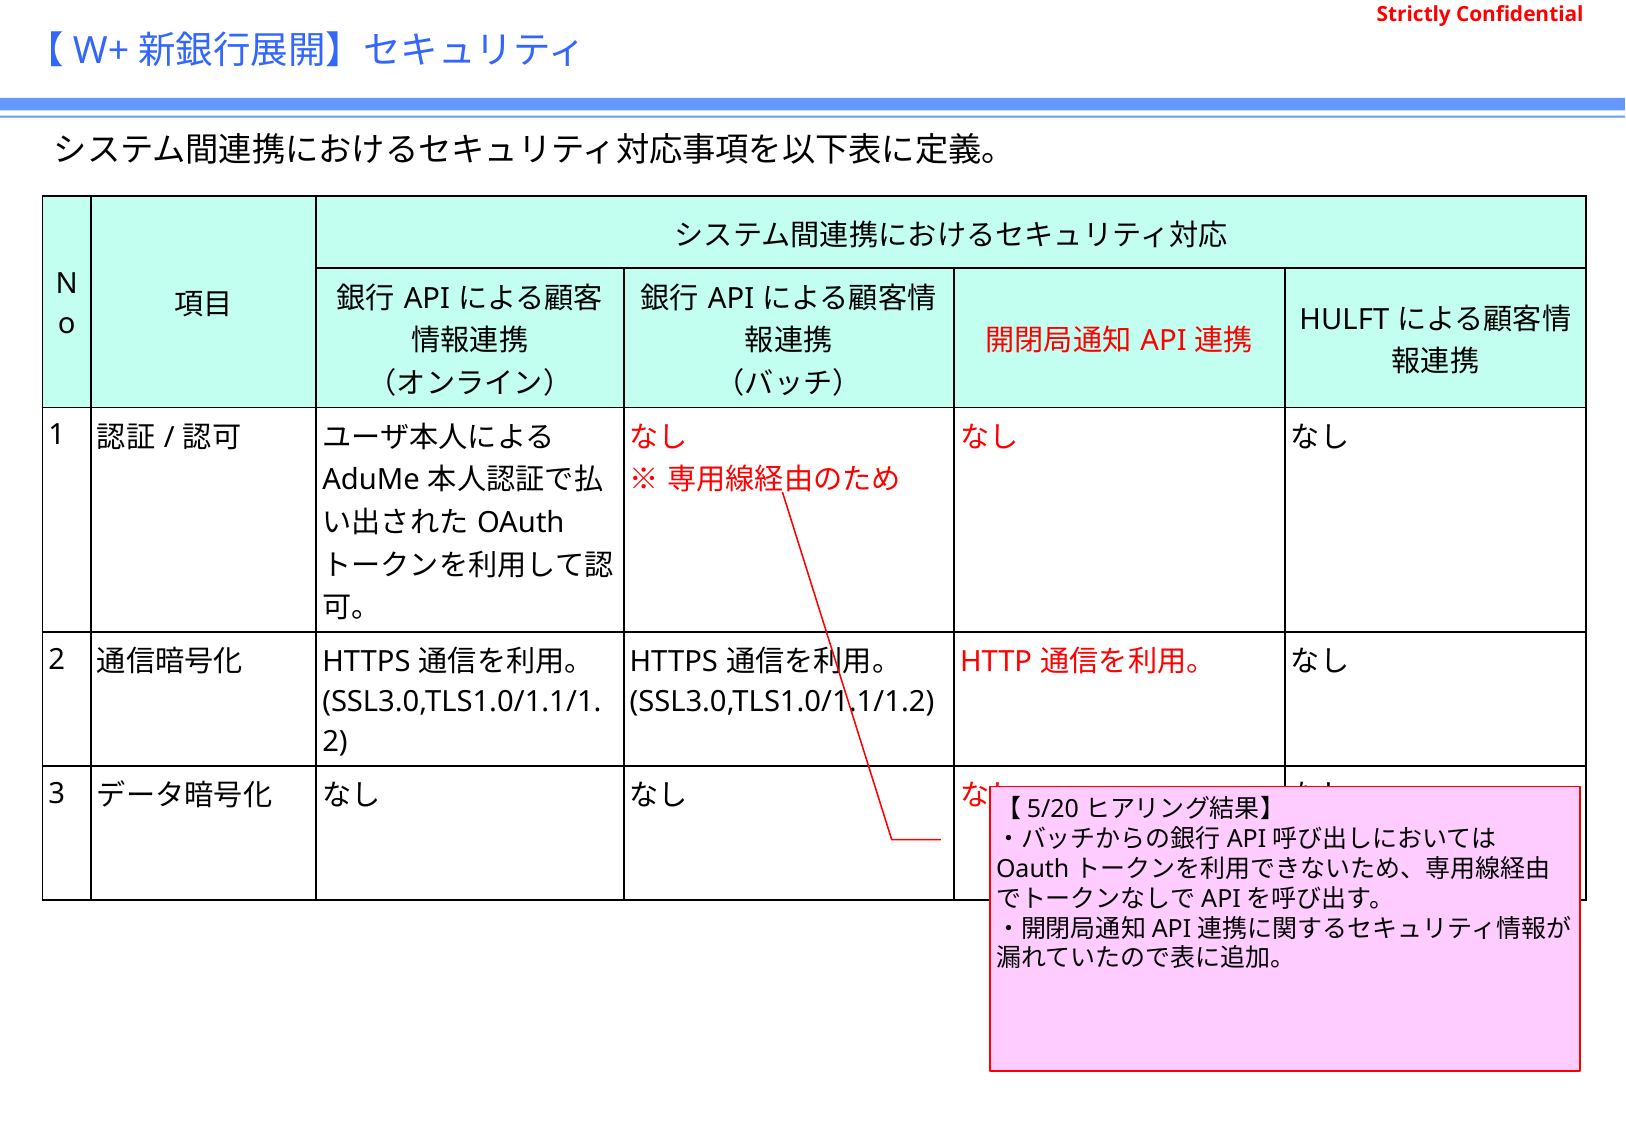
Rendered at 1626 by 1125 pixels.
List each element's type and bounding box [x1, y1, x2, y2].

table_cell [625, 269, 953, 407]
table_cell [317, 767, 623, 899]
table_cell [955, 633, 1284, 765]
table_cell [43, 633, 90, 765]
table_cell [955, 767, 1284, 899]
table_cell [1286, 269, 1585, 407]
text_box [990, 786, 1581, 1071]
title [11, 9, 1569, 87]
table_cell [317, 269, 623, 407]
text_box [782, 492, 941, 840]
table_cell [92, 408, 315, 631]
table_cell [1286, 408, 1585, 631]
table_cell [625, 408, 953, 631]
table_cell [1286, 633, 1585, 765]
table_cell [625, 633, 953, 765]
table_cell [317, 633, 623, 765]
table_cell [955, 408, 1284, 631]
table_cell [43, 408, 90, 631]
table_cell [955, 269, 1284, 407]
table_cell [625, 767, 953, 899]
table_cell [92, 633, 315, 765]
table_cell [1286, 767, 1585, 899]
table_cell [43, 767, 90, 899]
table_header [43, 197, 90, 407]
table_cell [92, 767, 315, 899]
table_header [317, 197, 1585, 267]
list [38, 120, 1587, 216]
table_header [92, 197, 315, 407]
table_cell [317, 408, 623, 631]
